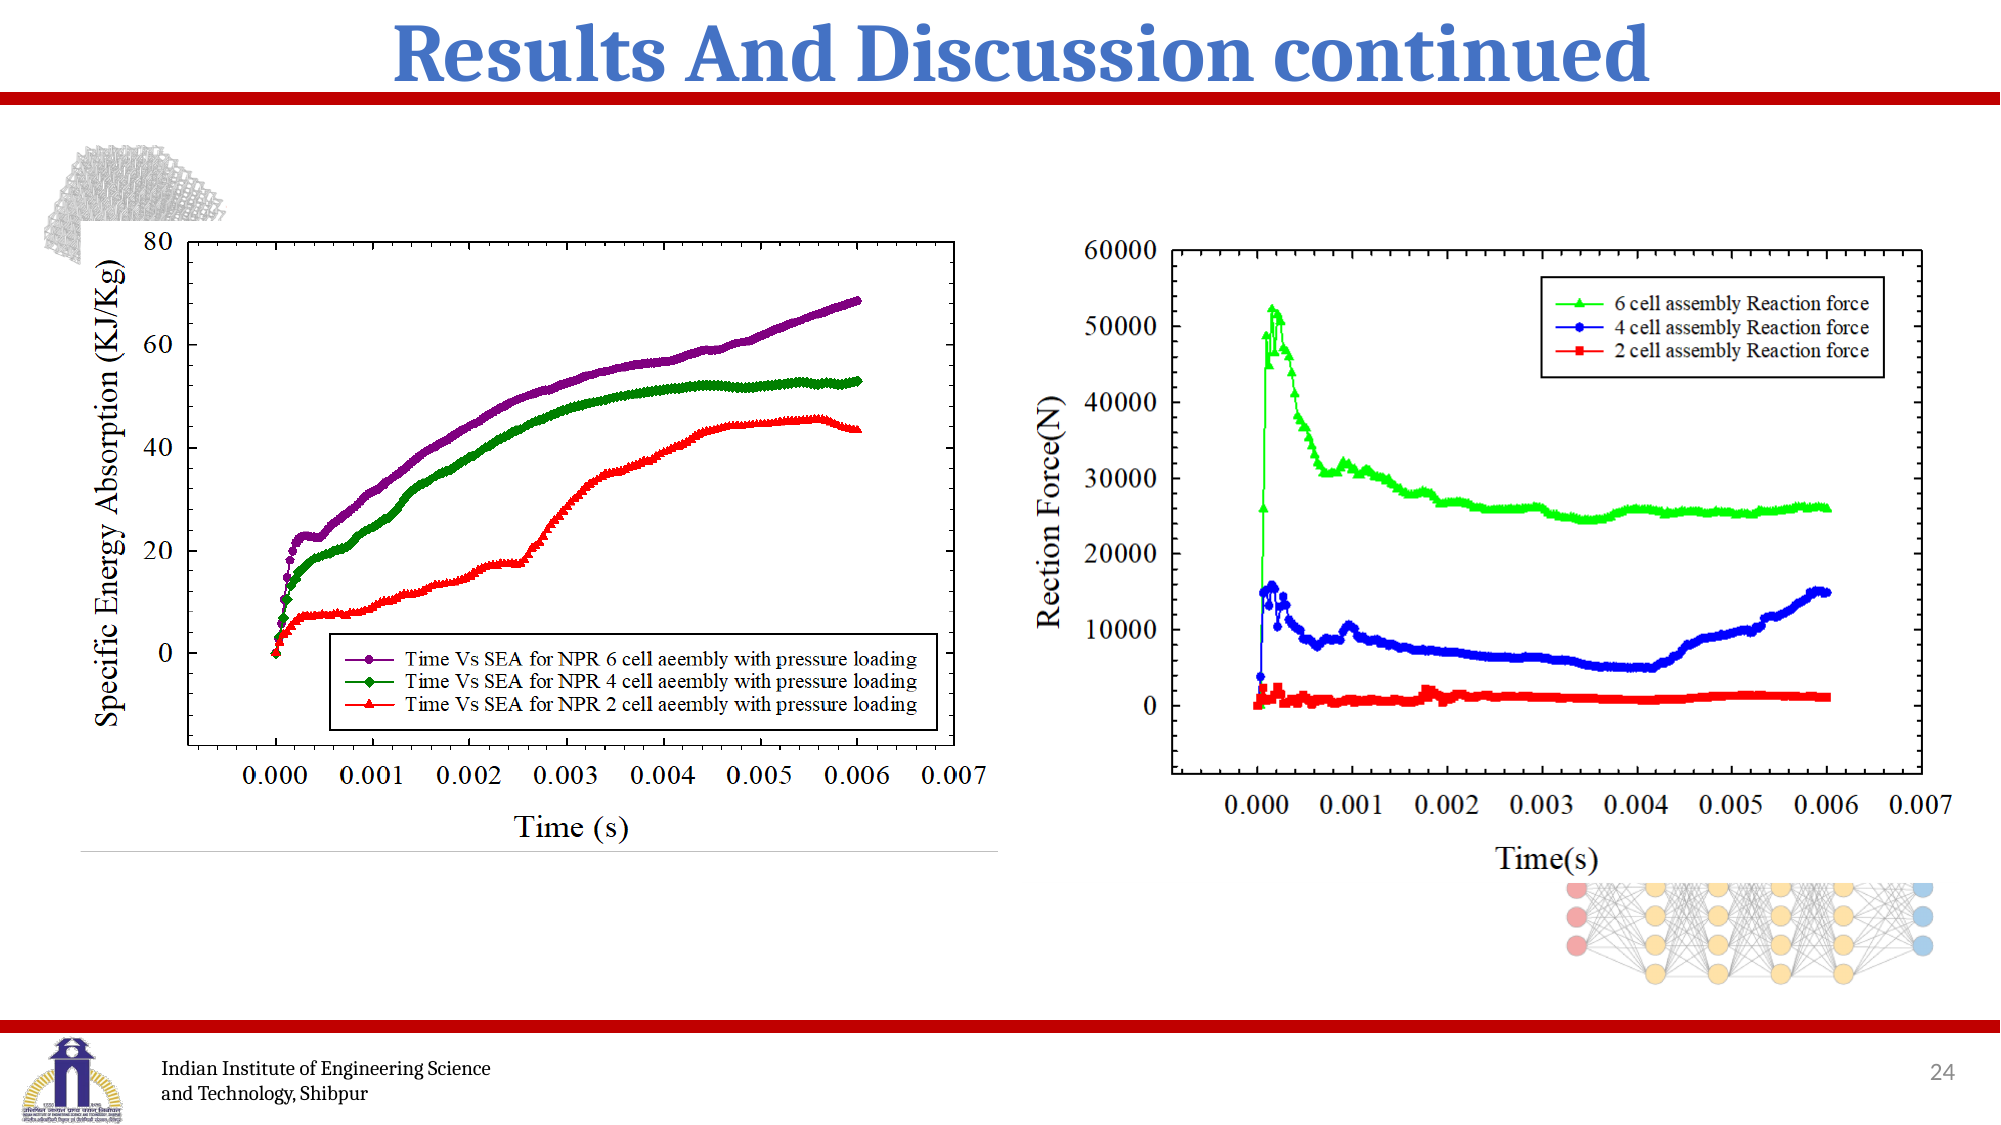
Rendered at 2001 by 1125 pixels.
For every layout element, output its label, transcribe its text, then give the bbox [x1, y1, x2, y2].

text_box Results And Discussion continued [146, 0, 1899, 106]
picture [1022, 221, 1959, 884]
picture [80, 221, 1000, 853]
picture [20, 1034, 124, 1125]
slide_number 24 [1520, 1040, 1971, 1101]
